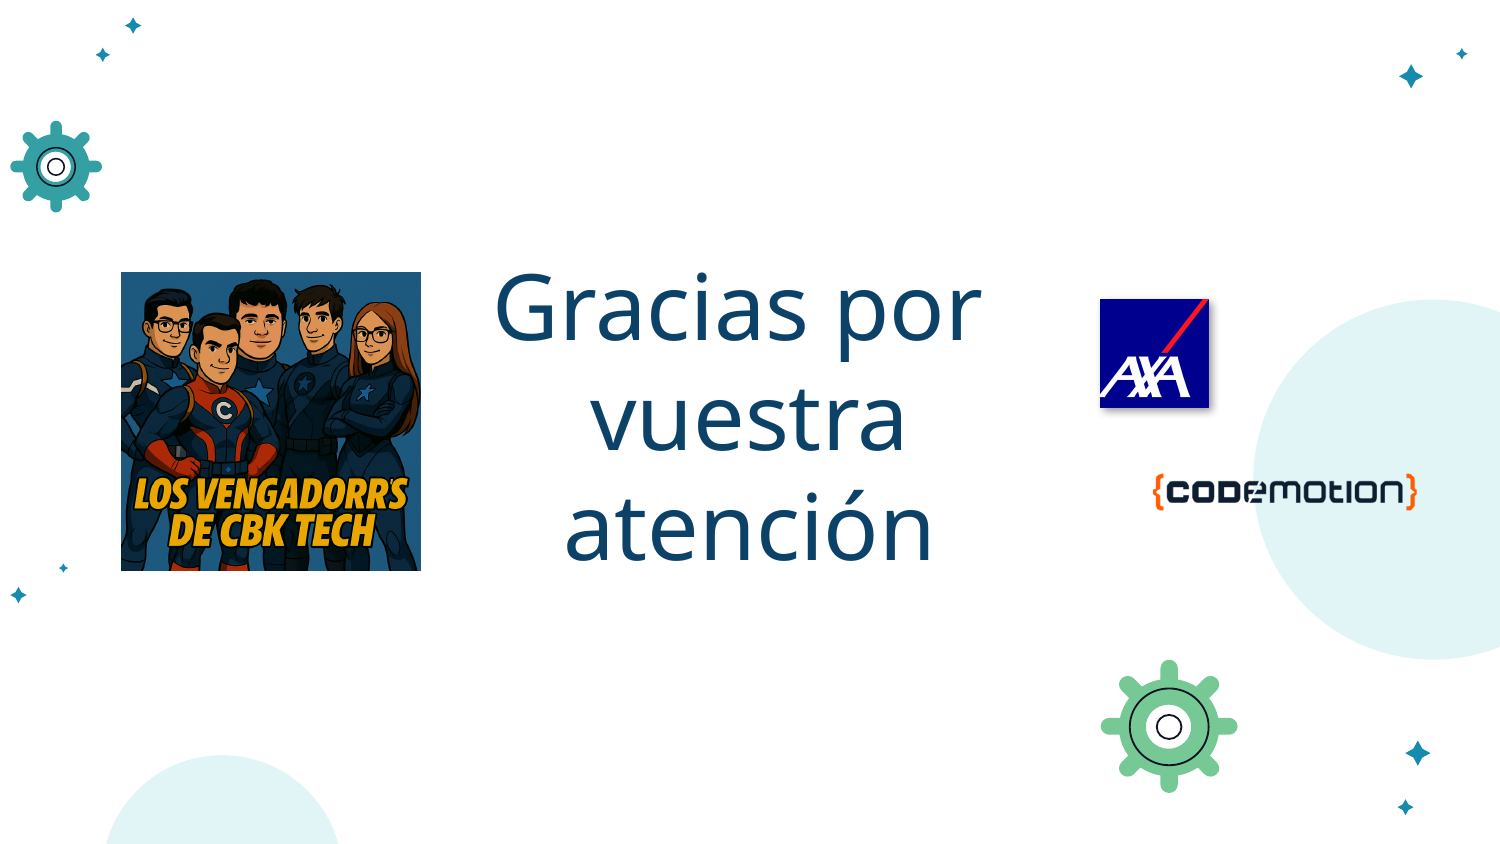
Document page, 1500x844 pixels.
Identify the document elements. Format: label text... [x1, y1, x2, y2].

picture [1148, 445, 1420, 538]
text_box [1294, 299, 1500, 660]
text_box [1100, 659, 1238, 794]
picture [1100, 299, 1210, 409]
picture [121, 272, 421, 572]
title Gracias por vuestra atención [166, 316, 1334, 594]
